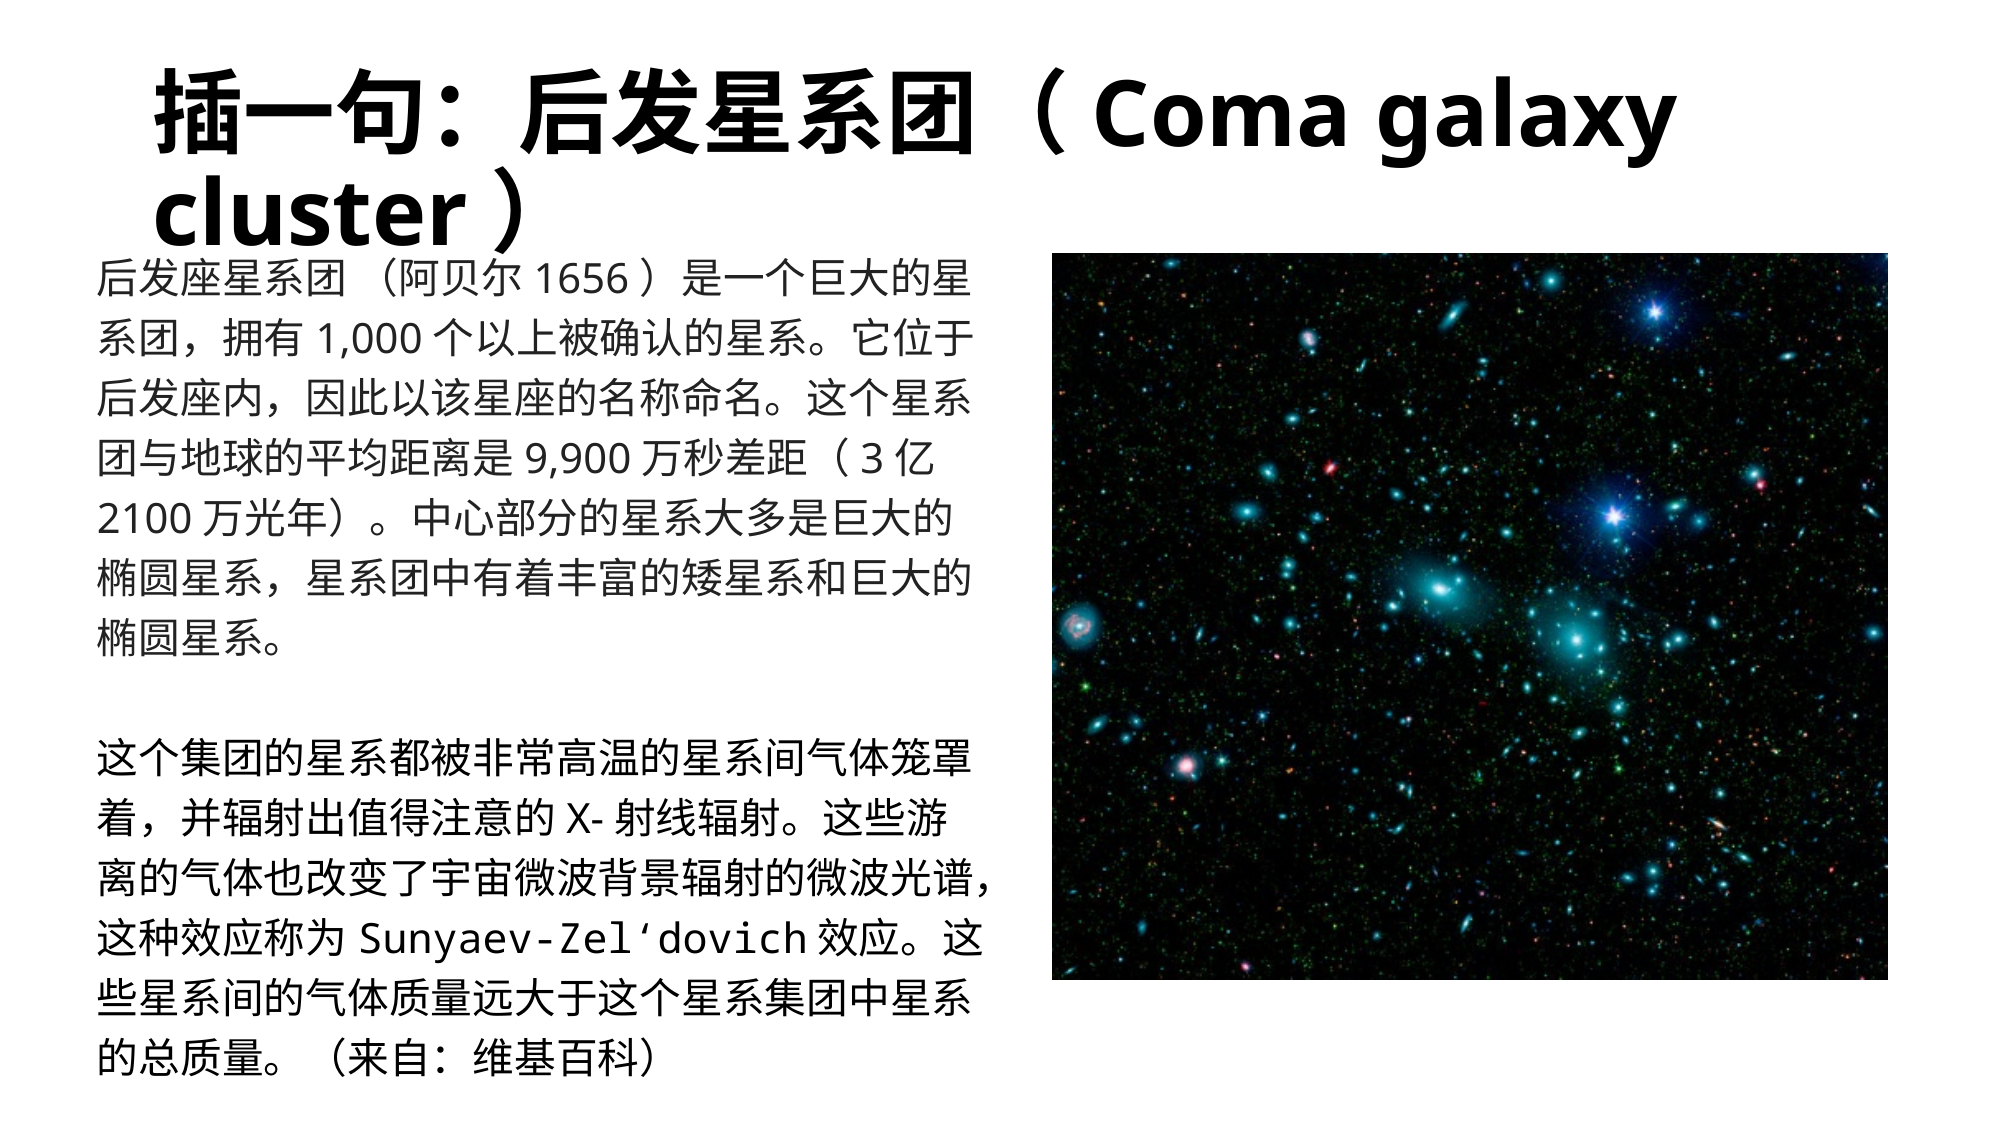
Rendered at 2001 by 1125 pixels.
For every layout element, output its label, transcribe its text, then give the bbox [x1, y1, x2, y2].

picture [1052, 253, 1888, 980]
text_box 插一句：后发星系团（Coma galaxy cluster） [137, 59, 1863, 278]
text_box 后发座星系团 （阿贝尔1656）是一个巨大的星系团，拥有1,000个以上被确认的星系。它位于后发座内，因此以该星座的名称命名。这个星系团与地球的平均距离是9,900万秒差距（3亿2100万光年）。中心部分的星系大多是巨大的椭圆星系，星系团中有着丰富的矮星系和巨大的椭圆星系。 这个集团的星系都被非常高温的星系间气体笼罩着，并辐射出值得注意的X-射线辐射。这些游离的气体也改变了宇宙微波背景辐射的微波光谱，这种效应称为Sunyaev-Zel‘dovich效应。这些星系间的气体质量远大于这个星系集团中星系的总质量。（来自：维基百科） [82, 234, 1004, 1090]
